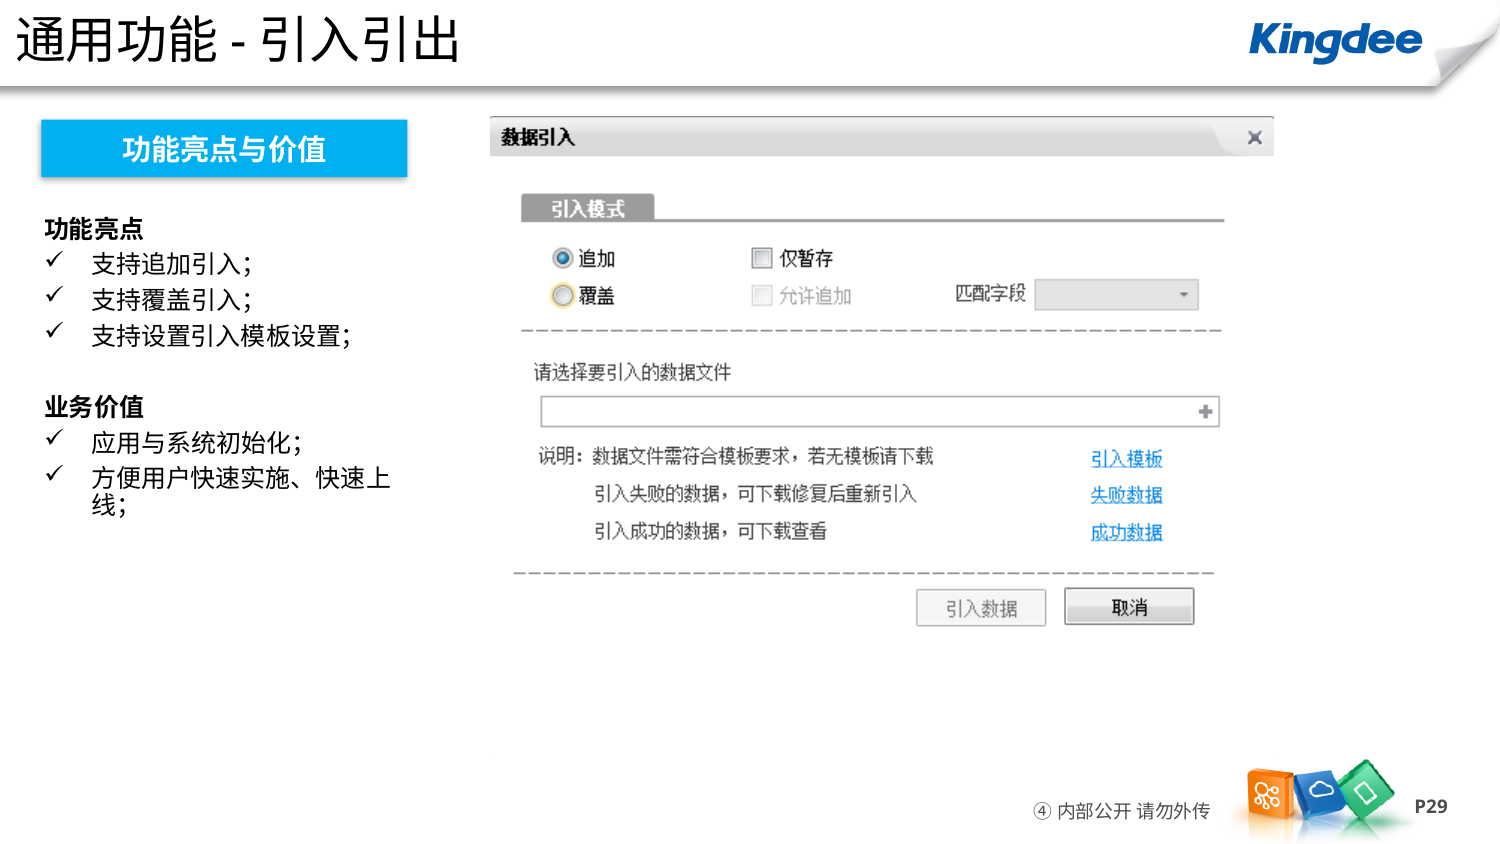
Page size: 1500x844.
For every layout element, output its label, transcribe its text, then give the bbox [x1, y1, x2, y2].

text_box 功能亮点与价值 [41, 119, 408, 178]
picture [0, 0, 1500, 86]
title 通用功能-引入引出 [0, 0, 1164, 77]
picture [489, 116, 1425, 844]
text_box 功能亮点 支持追加引入； 支持覆盖引入； 支持设置引入模板设置； 业务价值 应用与系统初始化； 方便用户快速实施、快速上线； [29, 209, 408, 739]
